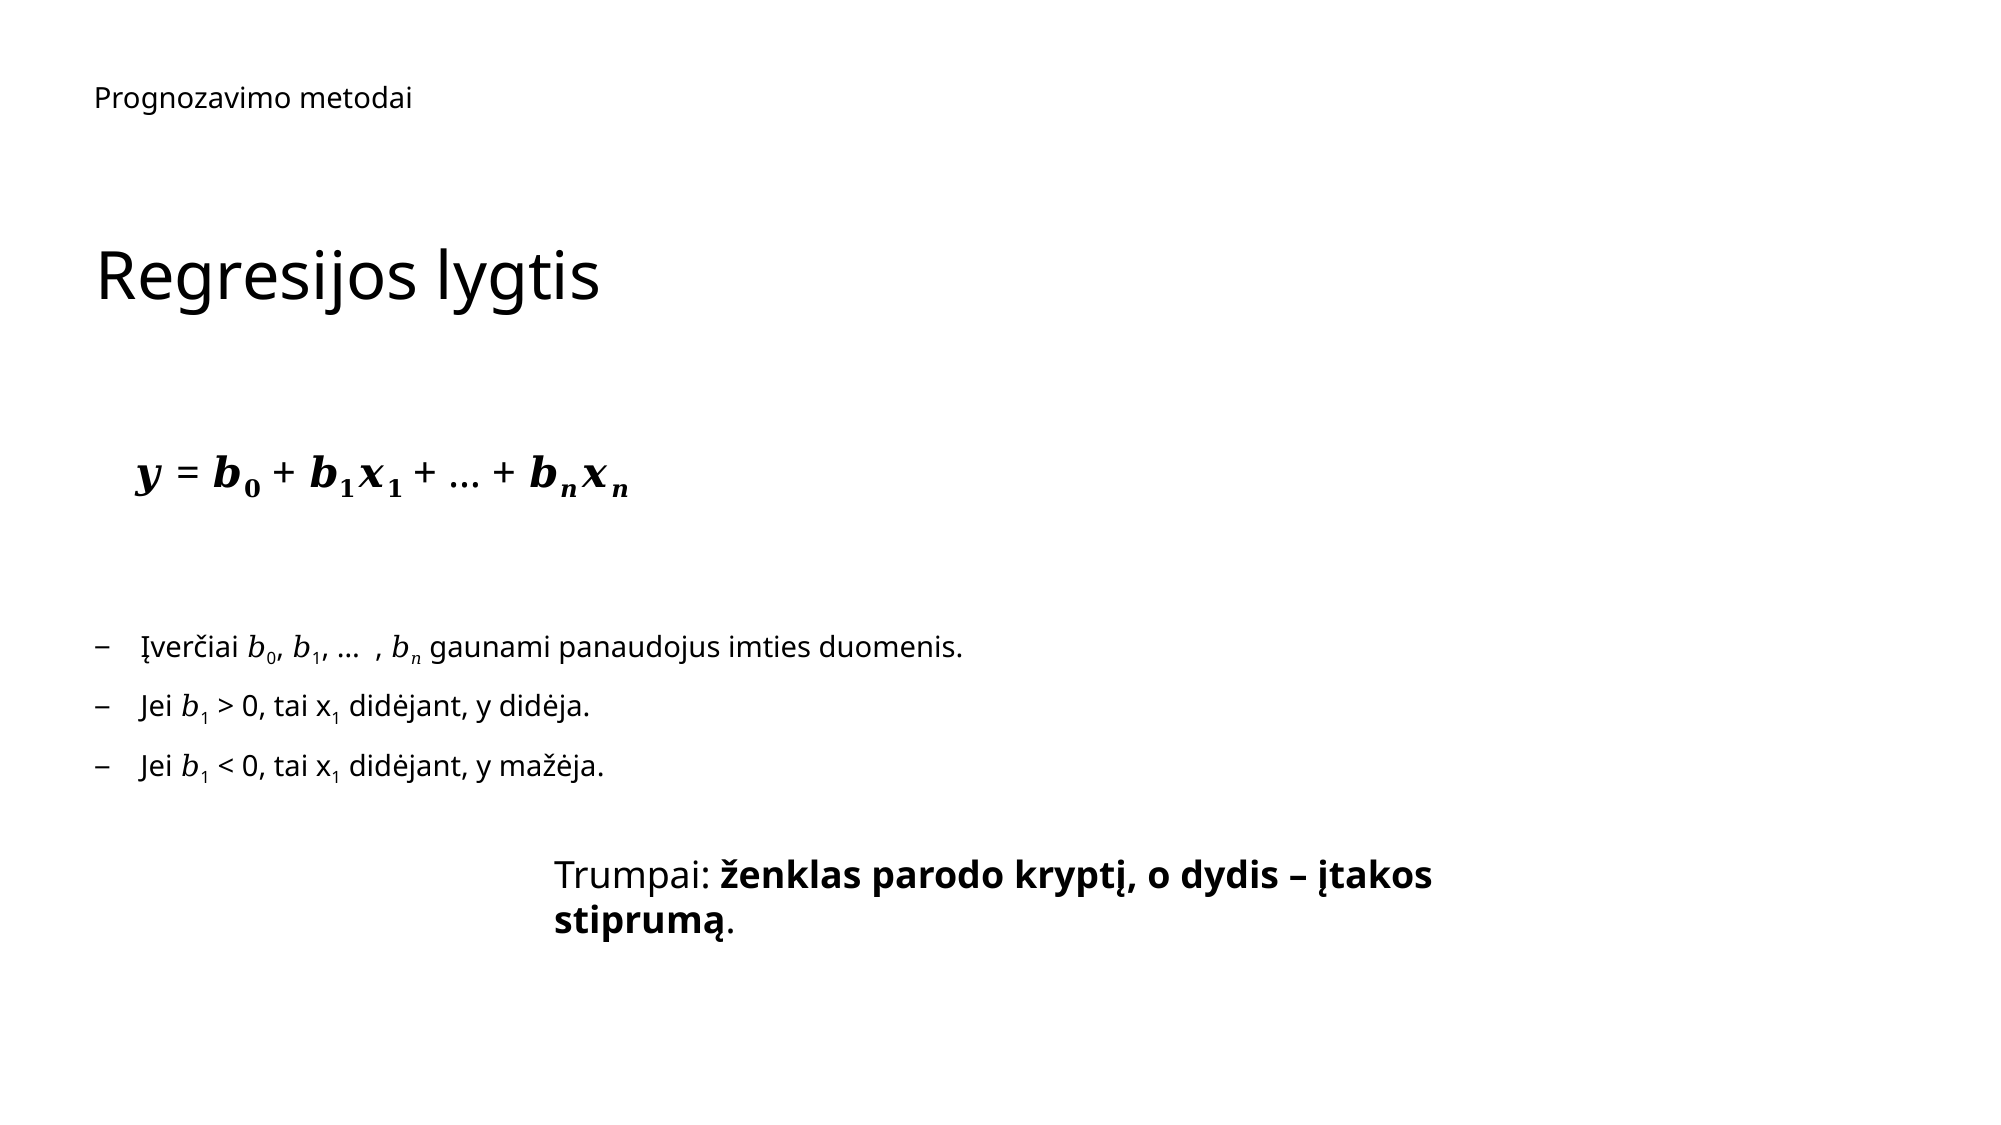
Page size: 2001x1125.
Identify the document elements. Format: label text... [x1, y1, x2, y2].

list Prognozavimo metodai [78, 75, 1000, 150]
text_box Trumpai: ženklas parodo kryptį, o dydis – įtakos stiprumą. [539, 843, 1540, 949]
title Regresijos lygtis [78, 224, 1851, 438]
list 𝒚 = 𝒃𝟎 + 𝒃𝟏𝒙𝟏 + … + 𝒃𝒏𝒙𝒏 Įverčiai 𝑏0, 𝑏1, … , 𝑏𝑛 gaunami panaudojus imties duomenis. Jei 𝑏1 > 0, tai x1 didėjant, y didėja. Jei 𝑏1 < 0, tai x1 didėjant, y mažėja. [78, 438, 1861, 1085]
